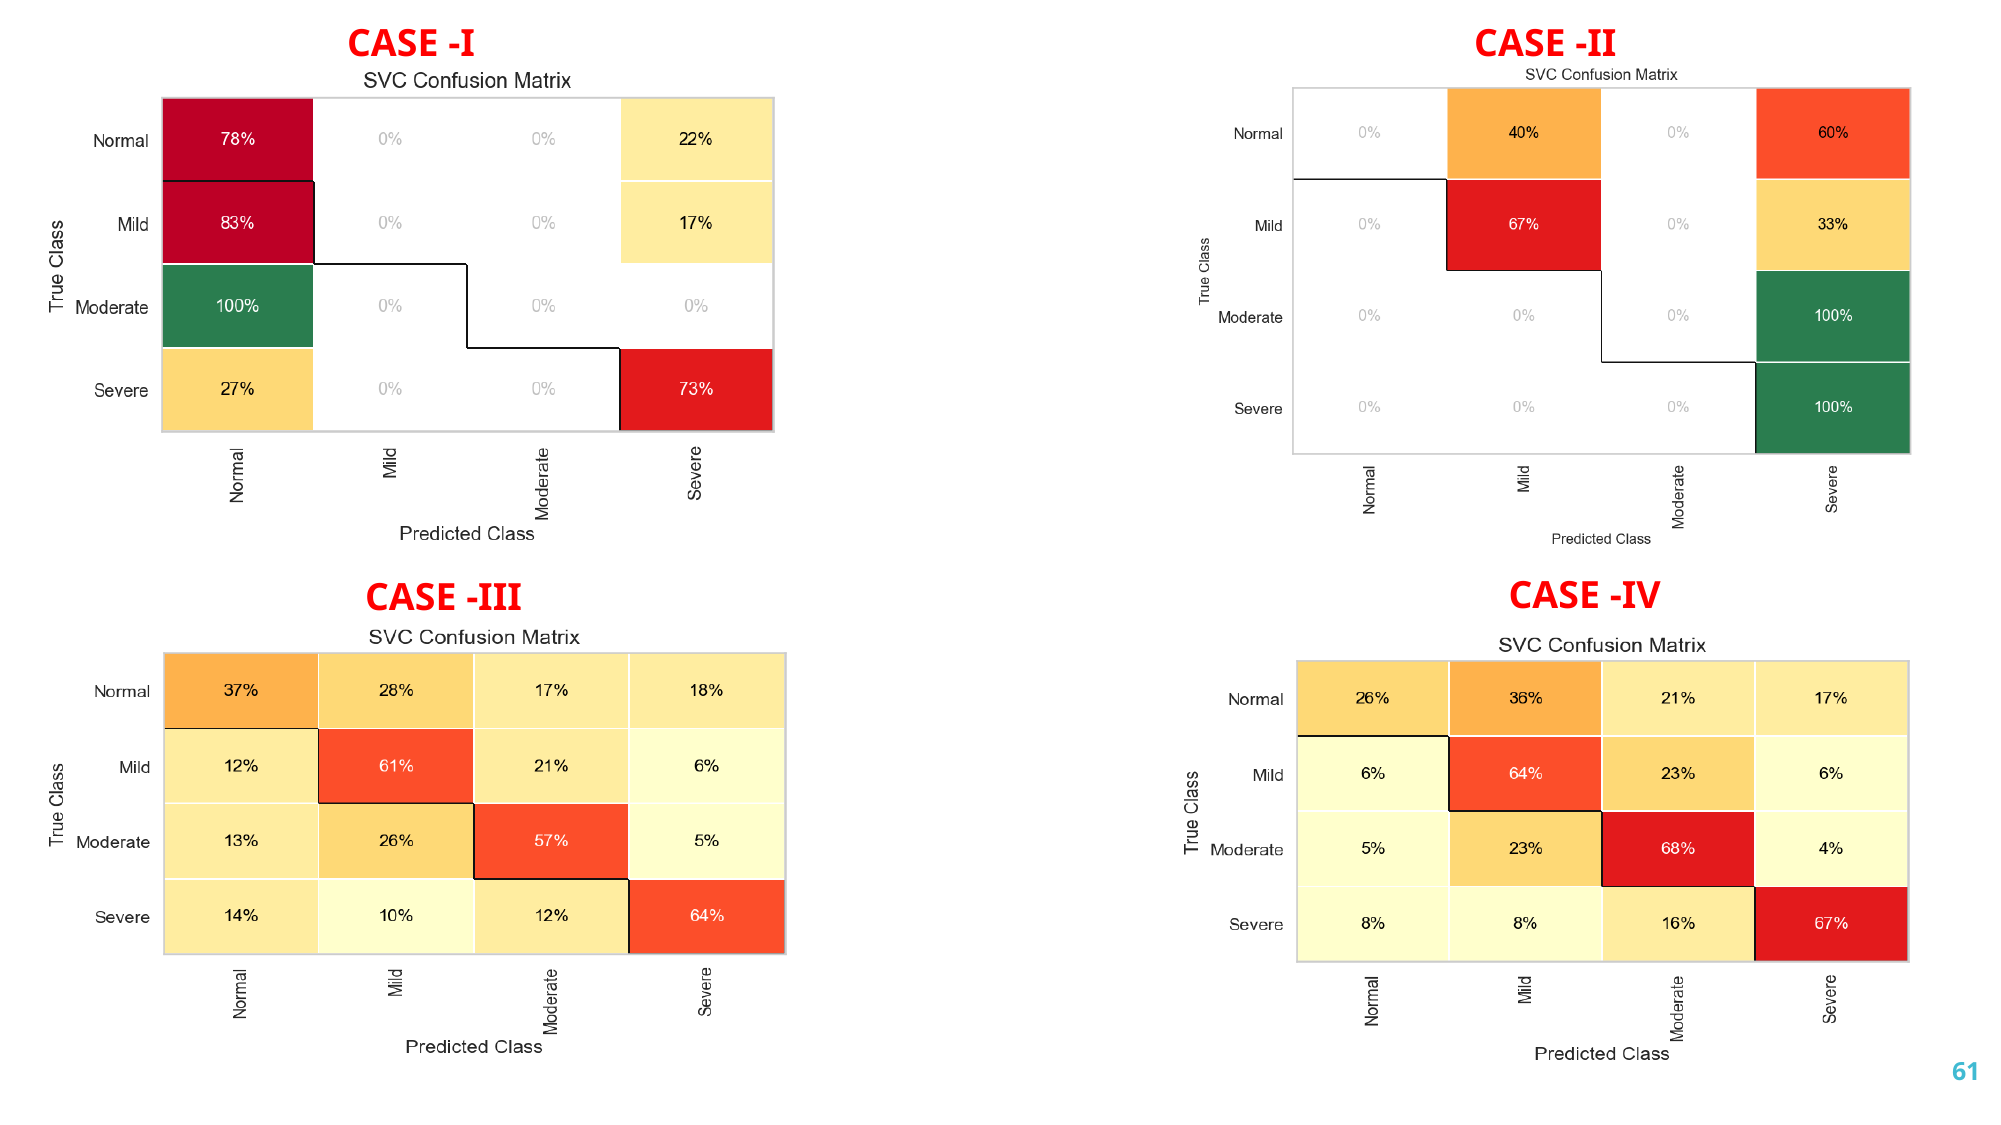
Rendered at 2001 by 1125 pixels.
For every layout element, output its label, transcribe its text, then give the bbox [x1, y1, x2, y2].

picture [1171, 626, 1919, 1074]
text_box CASE -II [1045, 11, 2000, 72]
picture [37, 618, 796, 1066]
picture [1190, 59, 1919, 555]
text_box CASE -IV [1084, 563, 2000, 624]
slide_number 61 [1744, 1042, 1996, 1103]
text_box CASE -III [0, 565, 944, 626]
picture [37, 59, 784, 555]
text_box CASE -I [0, 11, 912, 72]
